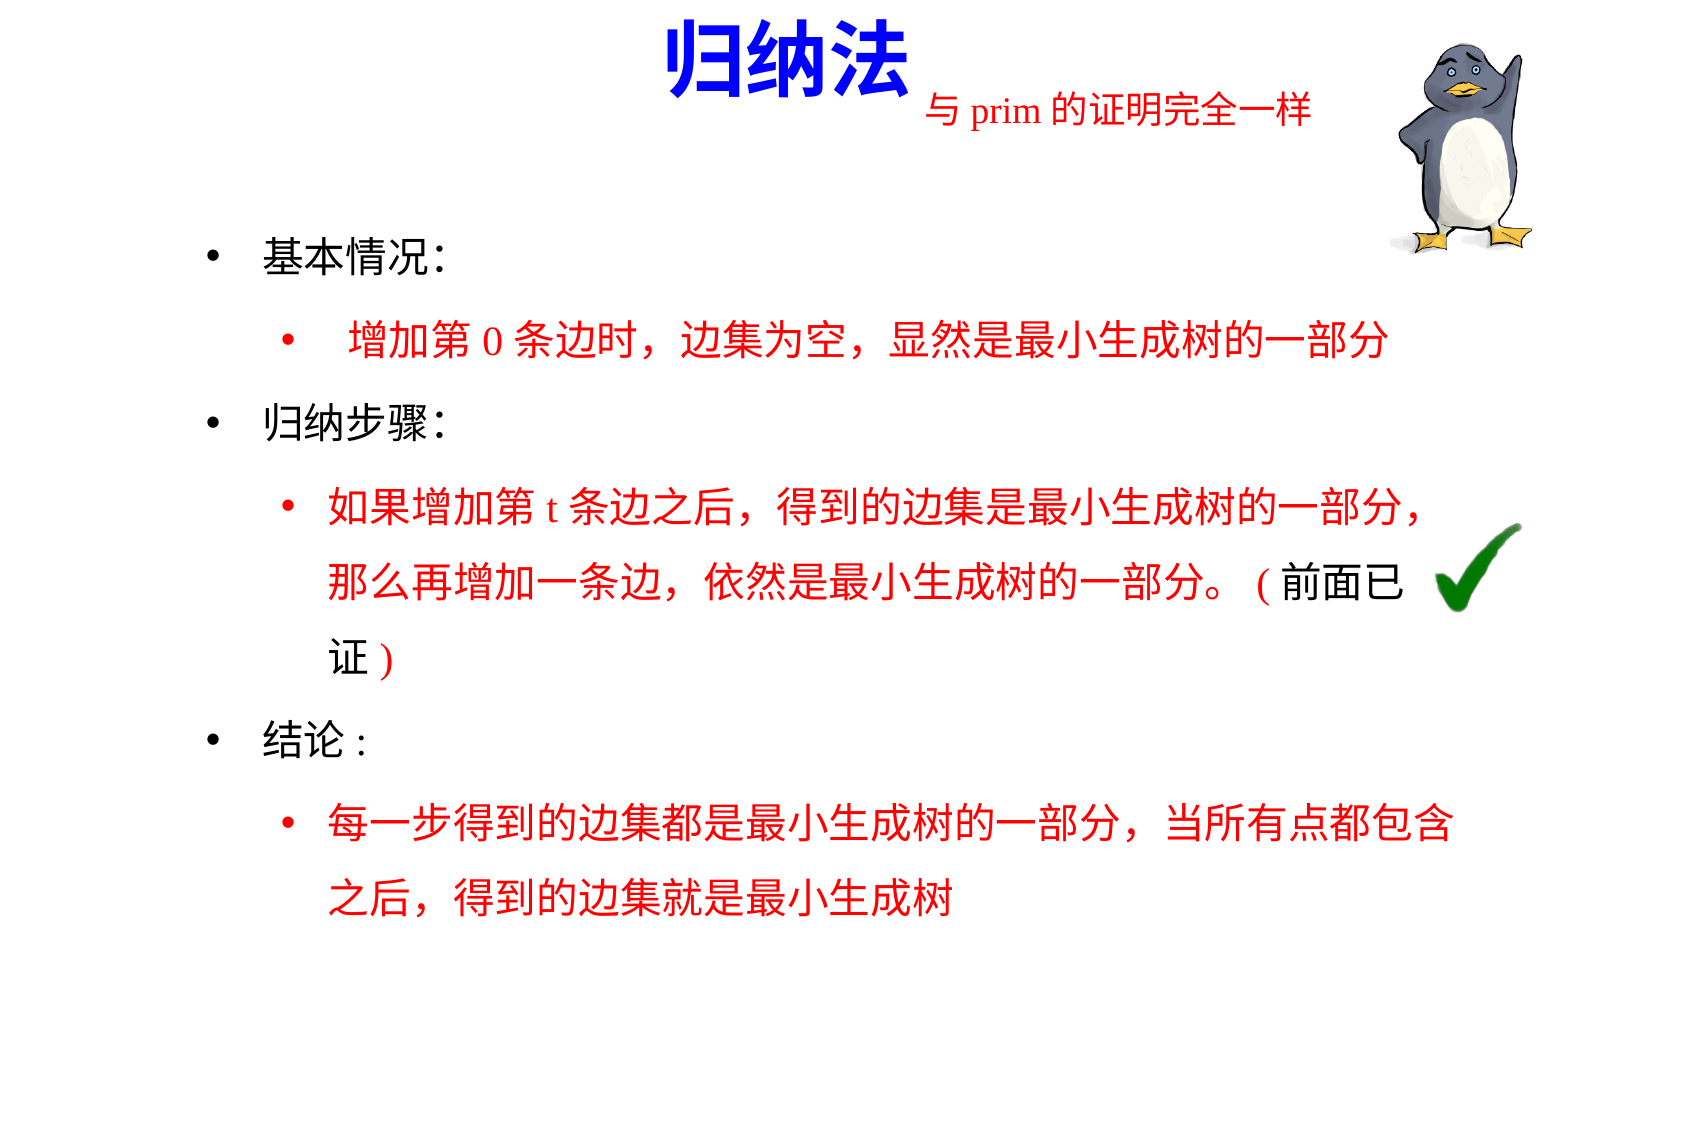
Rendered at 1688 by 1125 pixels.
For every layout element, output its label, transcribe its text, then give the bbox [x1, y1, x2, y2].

picture [1422, 523, 1531, 616]
picture [1382, 42, 1547, 257]
text_box 与prim的证明完全一样 [909, 78, 1328, 139]
title 归纳法 [140, 0, 1434, 218]
list 基本情况： 增加第0条边时，边集为空，显然是最小生成树的一部分 归纳步骤： 如果增加第t条边之后，得到的边集是最小生成树的一部分，那么再增加一条边，依然是最小生成树的一部分。(前面已证) 结论: 每一步得到的边集都是最小生成树的一部分，当所有点都包含之后，得到的边集就是最小生成树 [191, 198, 1485, 1056]
